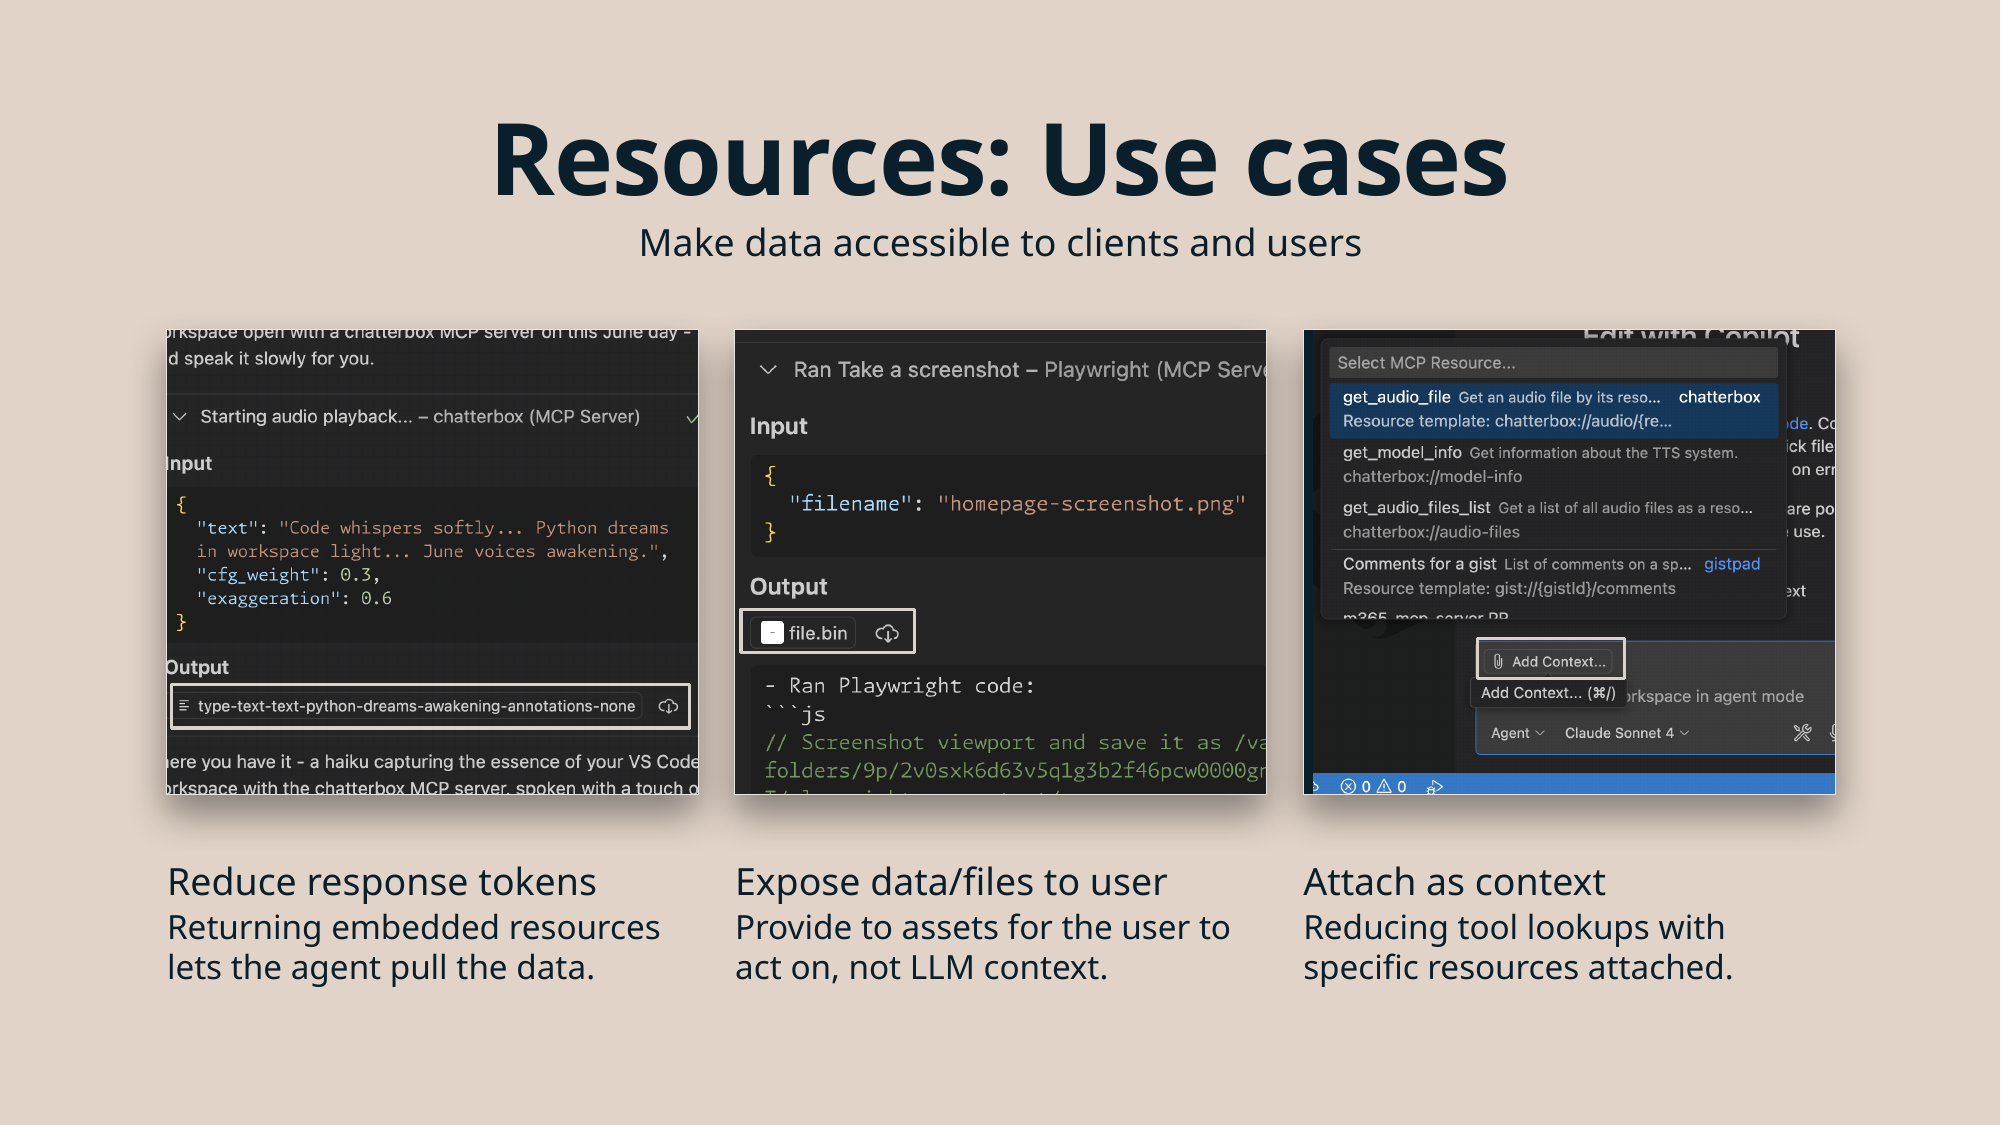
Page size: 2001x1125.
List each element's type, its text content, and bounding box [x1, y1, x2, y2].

list Returning embedded resources lets the agent pull the data. [167, 905, 699, 1056]
list Provide to assets for the user to act on, not LLM context. [735, 905, 1267, 1056]
list Reducing tool lookups with specific resources attached. [1303, 905, 1835, 1056]
list Attach as context [1303, 828, 1835, 904]
list Make data accessible to clients and users [167, 219, 1835, 288]
picture [1303, 329, 1836, 795]
title Resources: Use cases [166, 45, 1834, 216]
picture [734, 329, 1267, 795]
picture [166, 329, 699, 795]
list Expose data/files to user [735, 828, 1267, 904]
list Reduce response tokens [167, 828, 699, 904]
